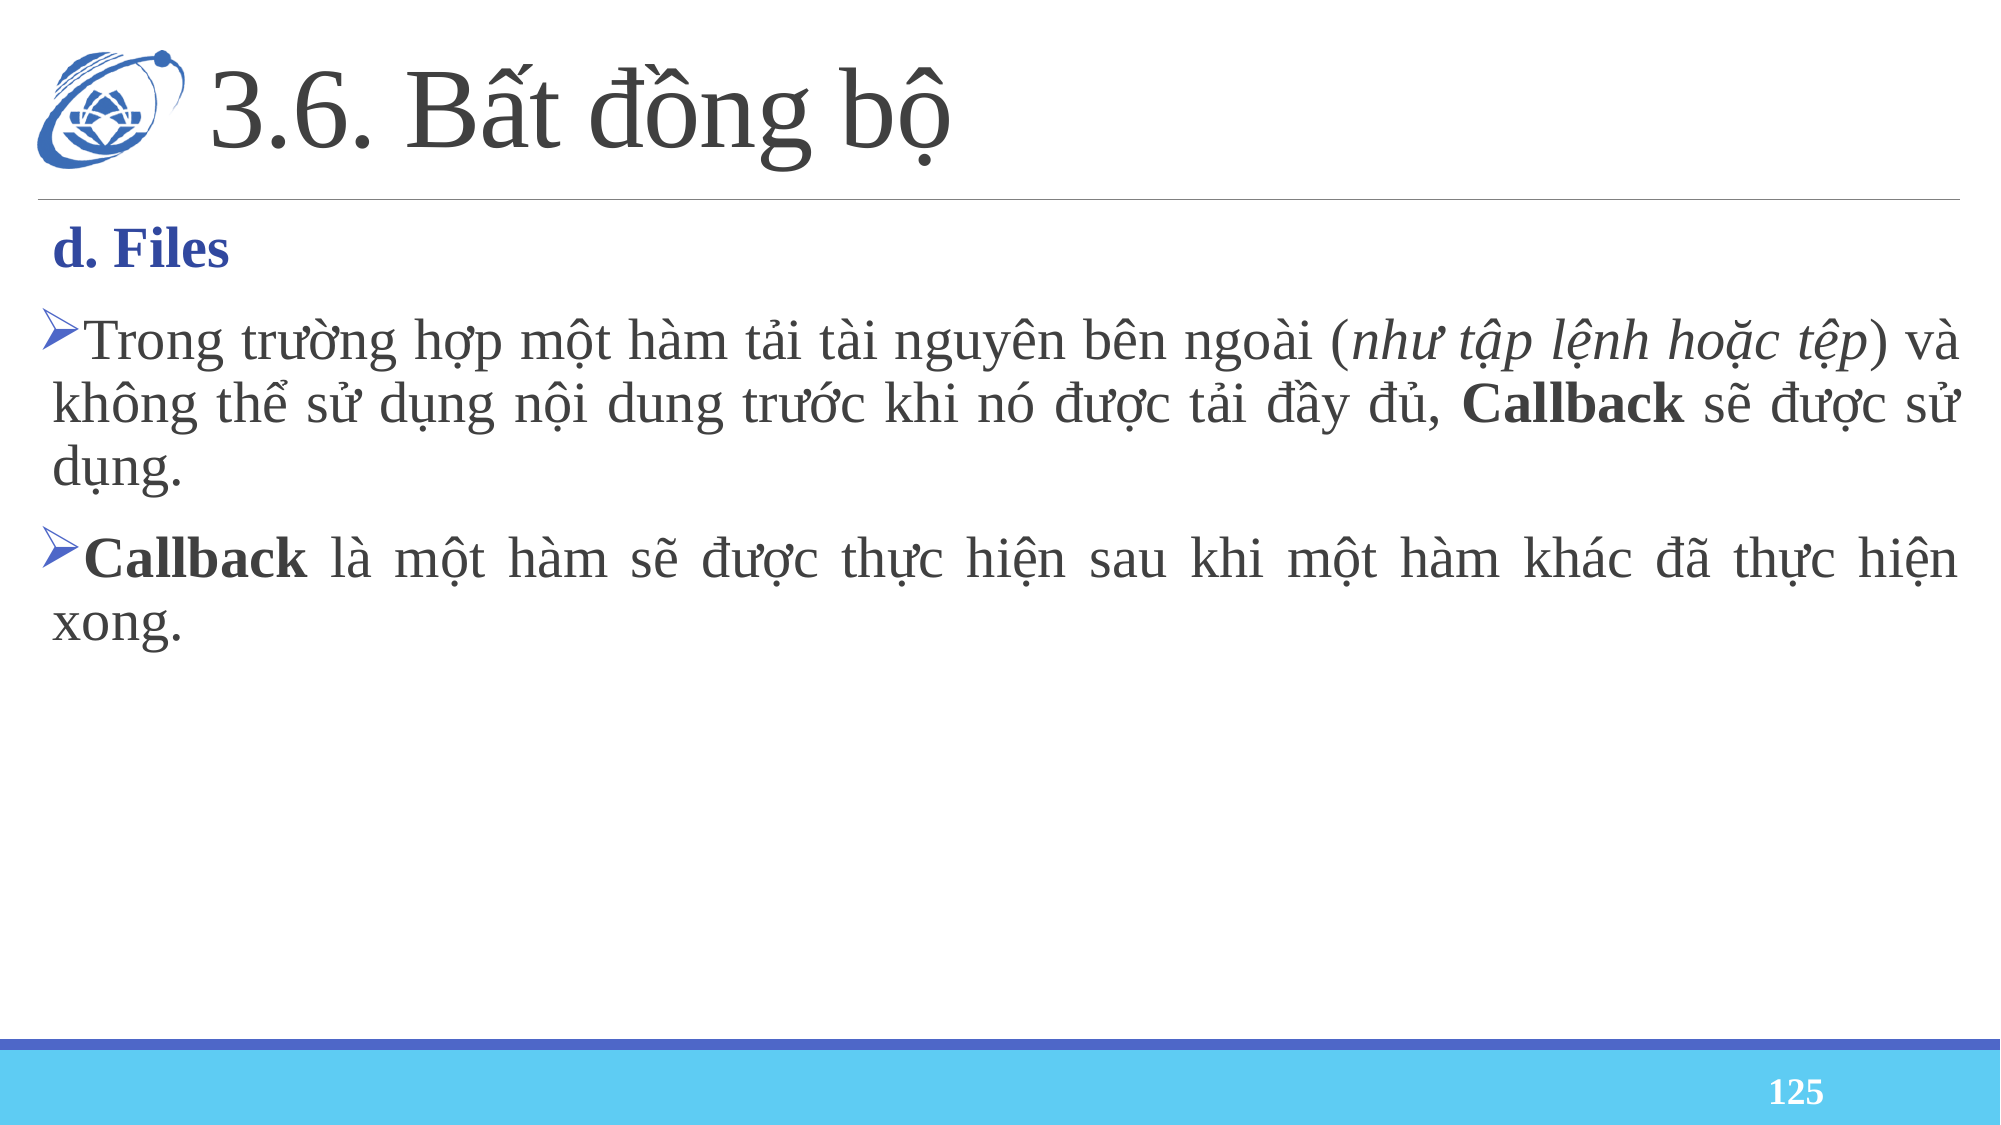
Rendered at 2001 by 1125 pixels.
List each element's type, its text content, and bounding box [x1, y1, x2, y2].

list d. Files Trong trường hợp một hàm tải tài nguyên bên ngoài (như tập lệnh hoặc tệp) và không thể sử dụng nội dung trước khi nó được tải đầy đủ, Callback sẽ được sử dụng. Callback là một hàm sẽ được thực hiện sau khi một hàm khác đã thực hiện xong. [37, 209, 1961, 1011]
title 3.6. Bất đồng bộ [193, 47, 1961, 192]
picture [37, 34, 185, 183]
slide_number 125 [1624, 1059, 1840, 1120]
